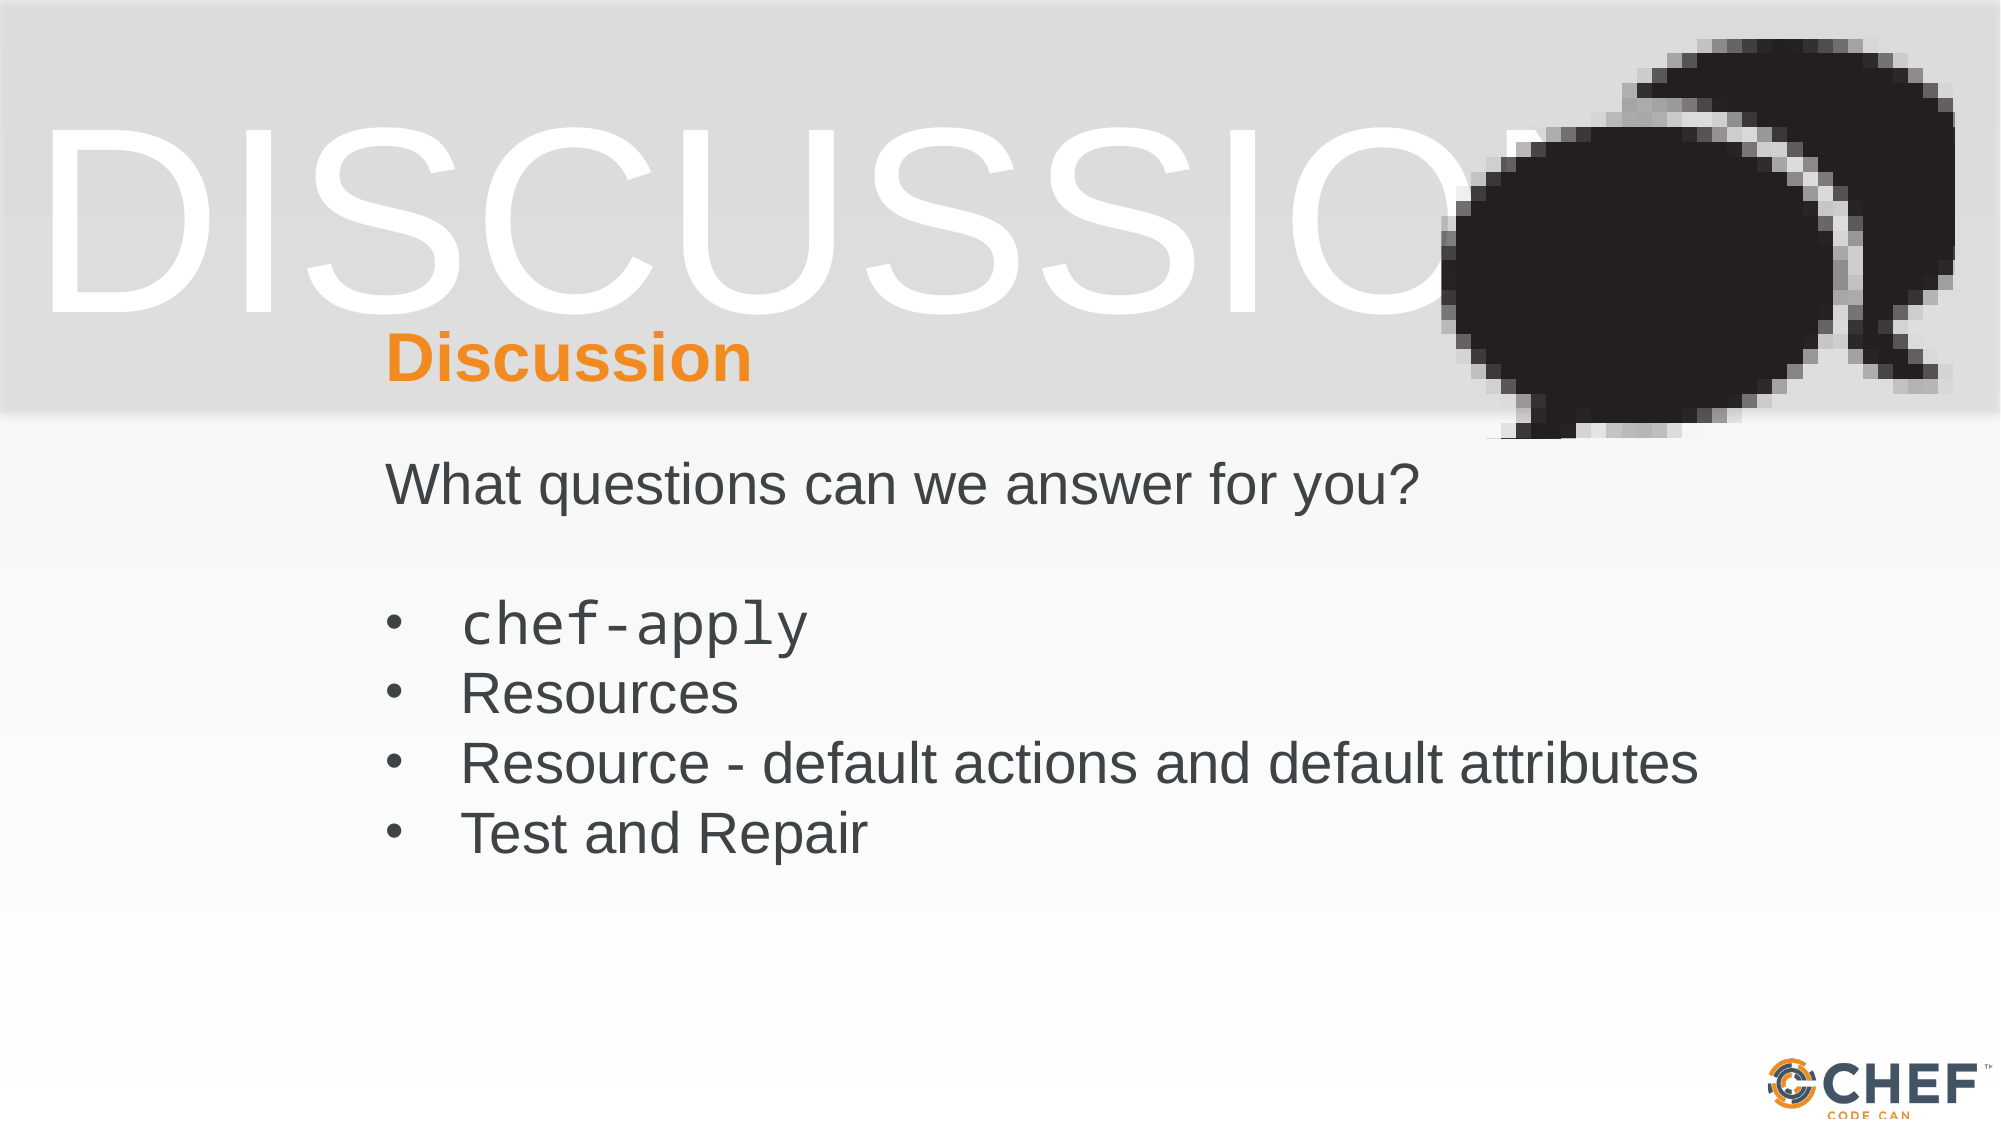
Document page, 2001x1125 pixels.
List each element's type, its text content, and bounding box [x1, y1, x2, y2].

subtitle What questions can we answer for you? chef-apply Resources Resource - default actions and default attributes Test and Repair [370, 431, 1721, 1030]
title Discussion [370, 307, 1721, 412]
